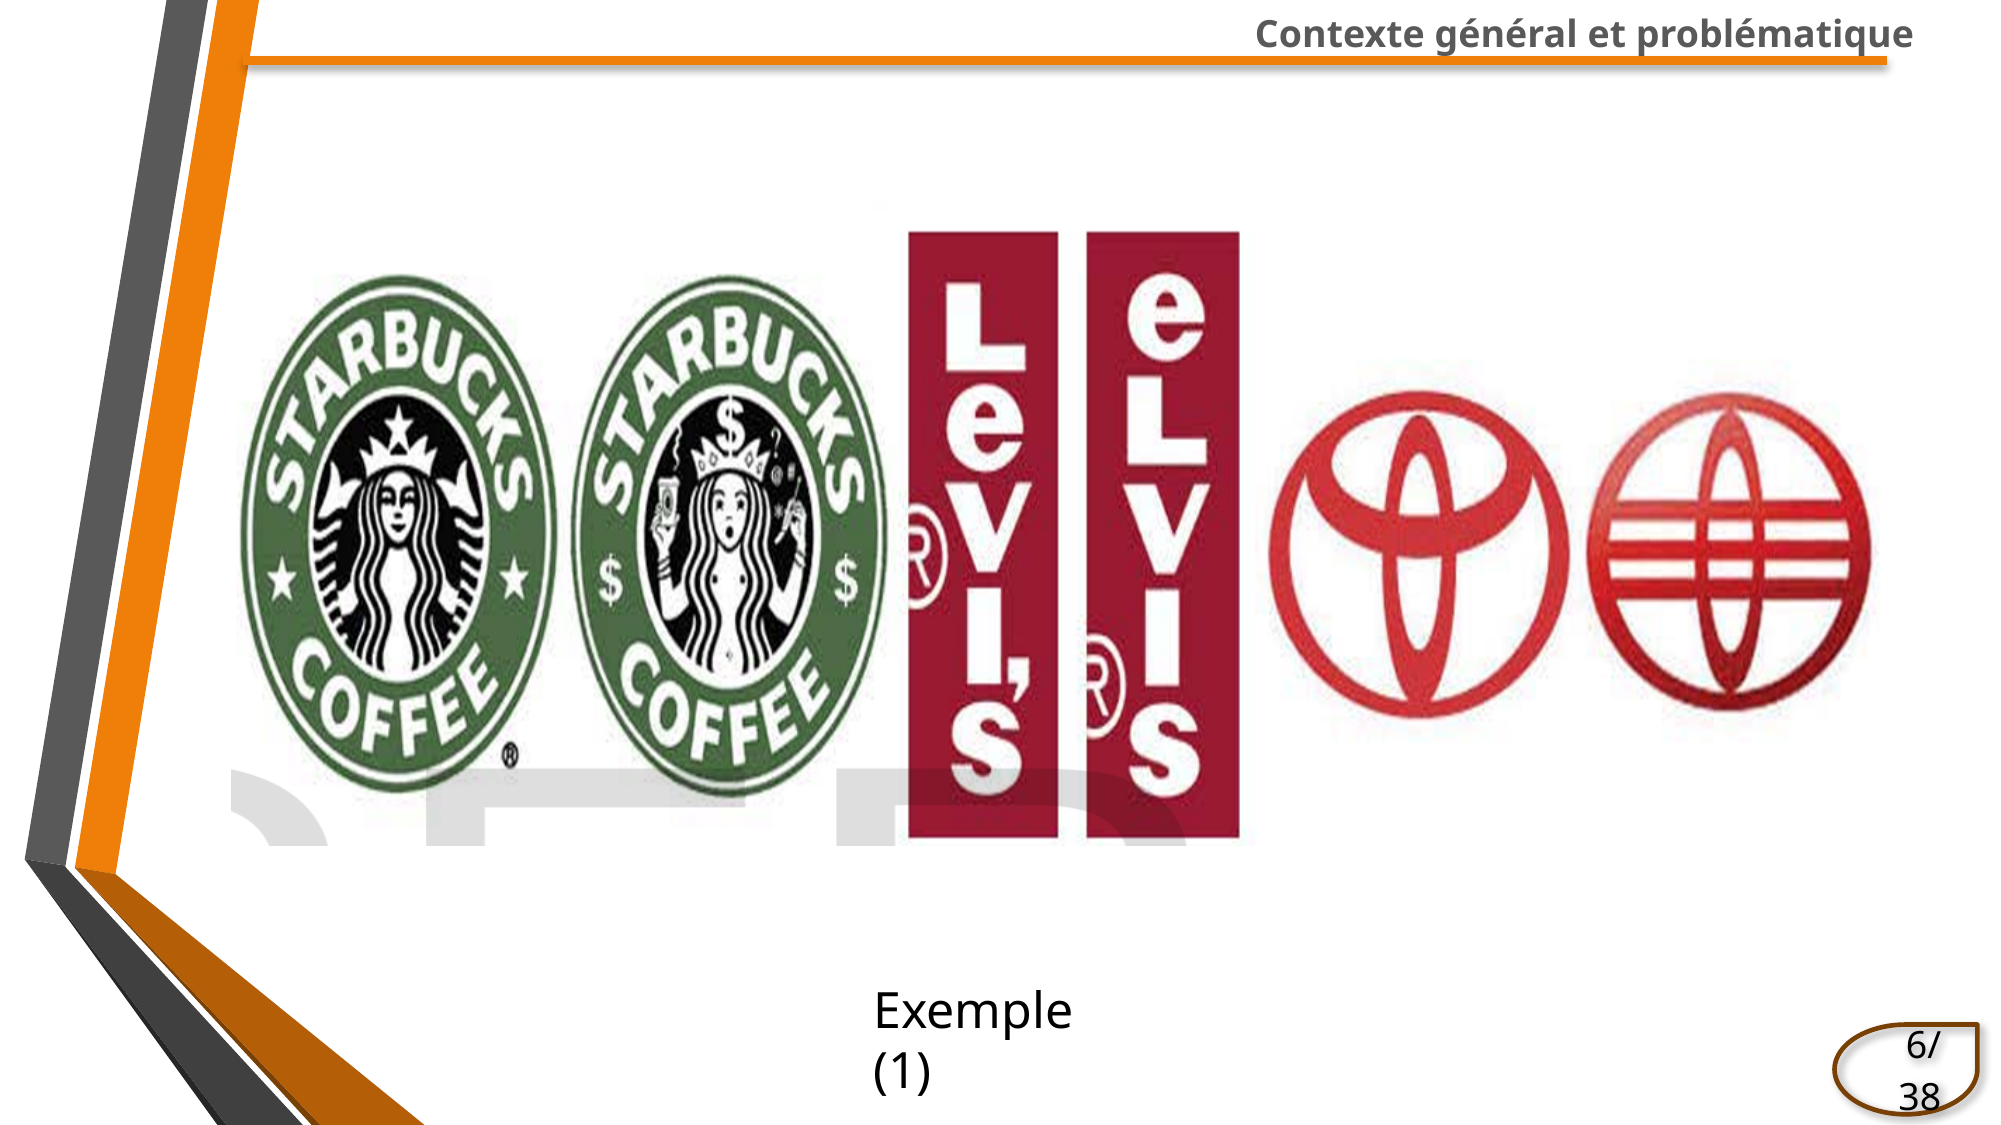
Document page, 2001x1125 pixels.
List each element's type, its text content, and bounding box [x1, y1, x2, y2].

text_box Contexte général et problématique [1240, 2, 1930, 63]
text_box Exemple (1) [858, 971, 1142, 1107]
text_box 6/38 [1834, 1024, 1978, 1115]
picture [231, 199, 1907, 846]
